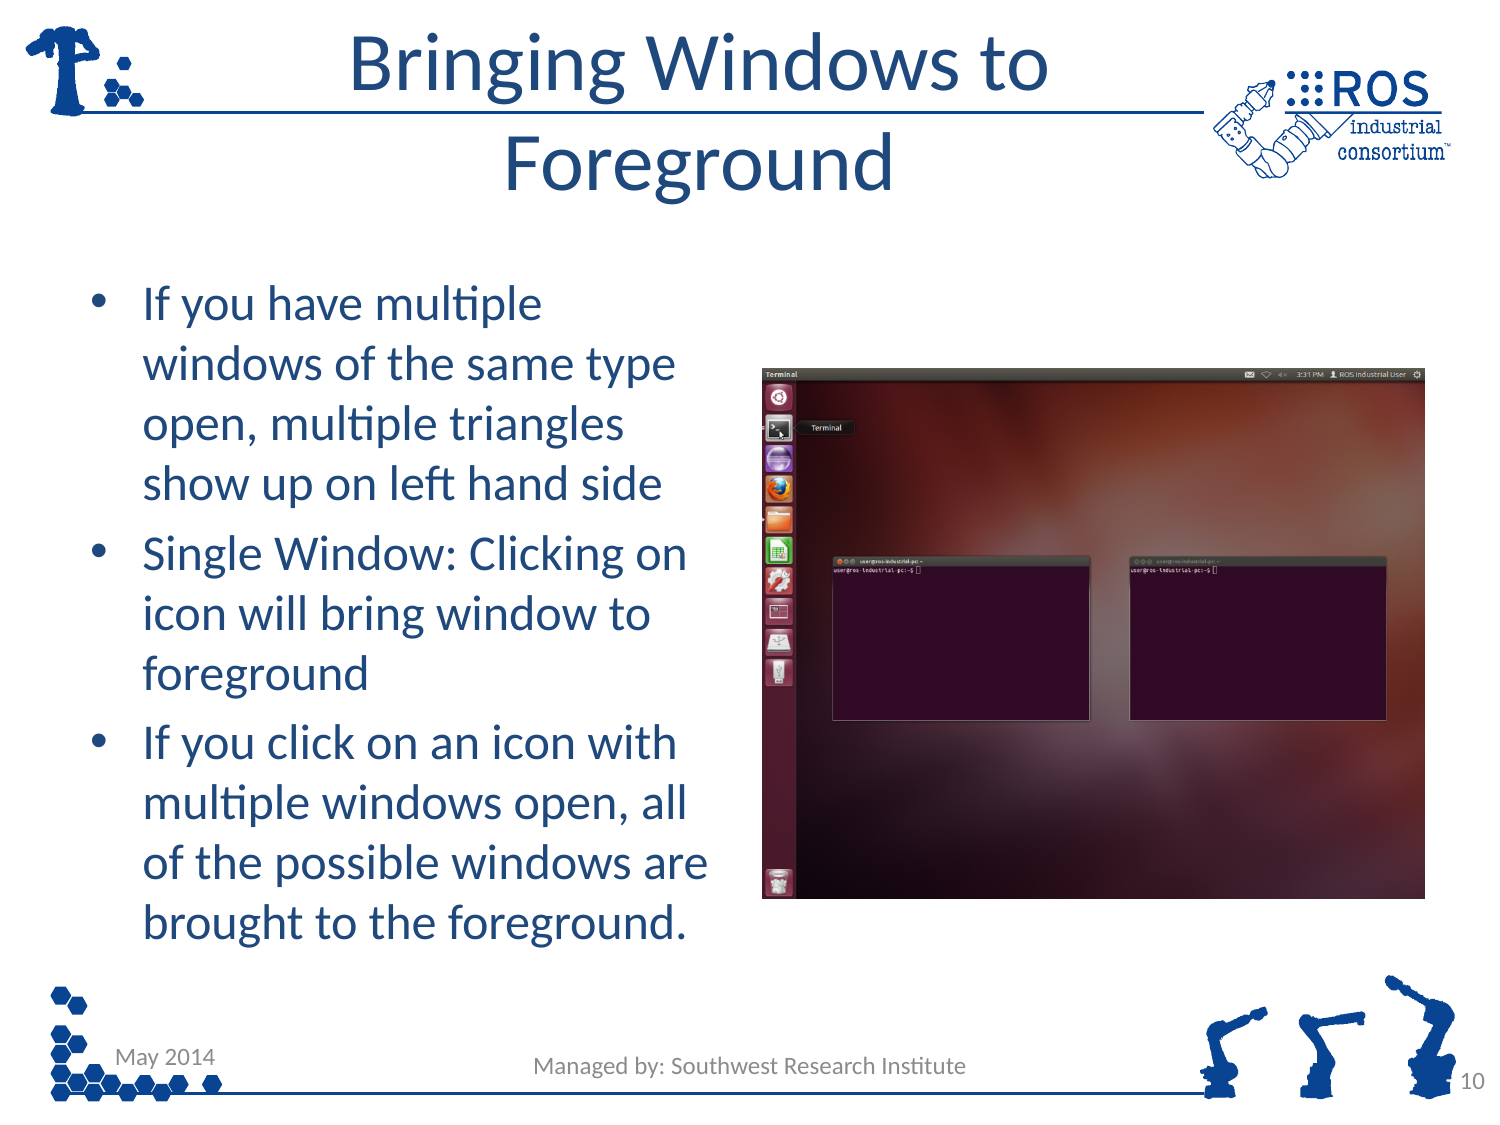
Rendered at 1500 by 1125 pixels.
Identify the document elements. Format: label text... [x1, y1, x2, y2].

list If you have multiple windows of the same type open, multiple triangles show up on left hand side Single Window: Clicking on icon will bring window to foreground If you click on an icon with multiple windows open, all of the possible windows are brought to the foreground. [75, 262, 738, 1005]
slide_number 10 [1149, 1050, 1500, 1110]
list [762, 368, 1426, 899]
title Bringing Windows to Foreground [150, 0, 1250, 113]
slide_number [99, 1025, 388, 1085]
footer Managed by: Southwest Research Institute [468, 1042, 1032, 1103]
